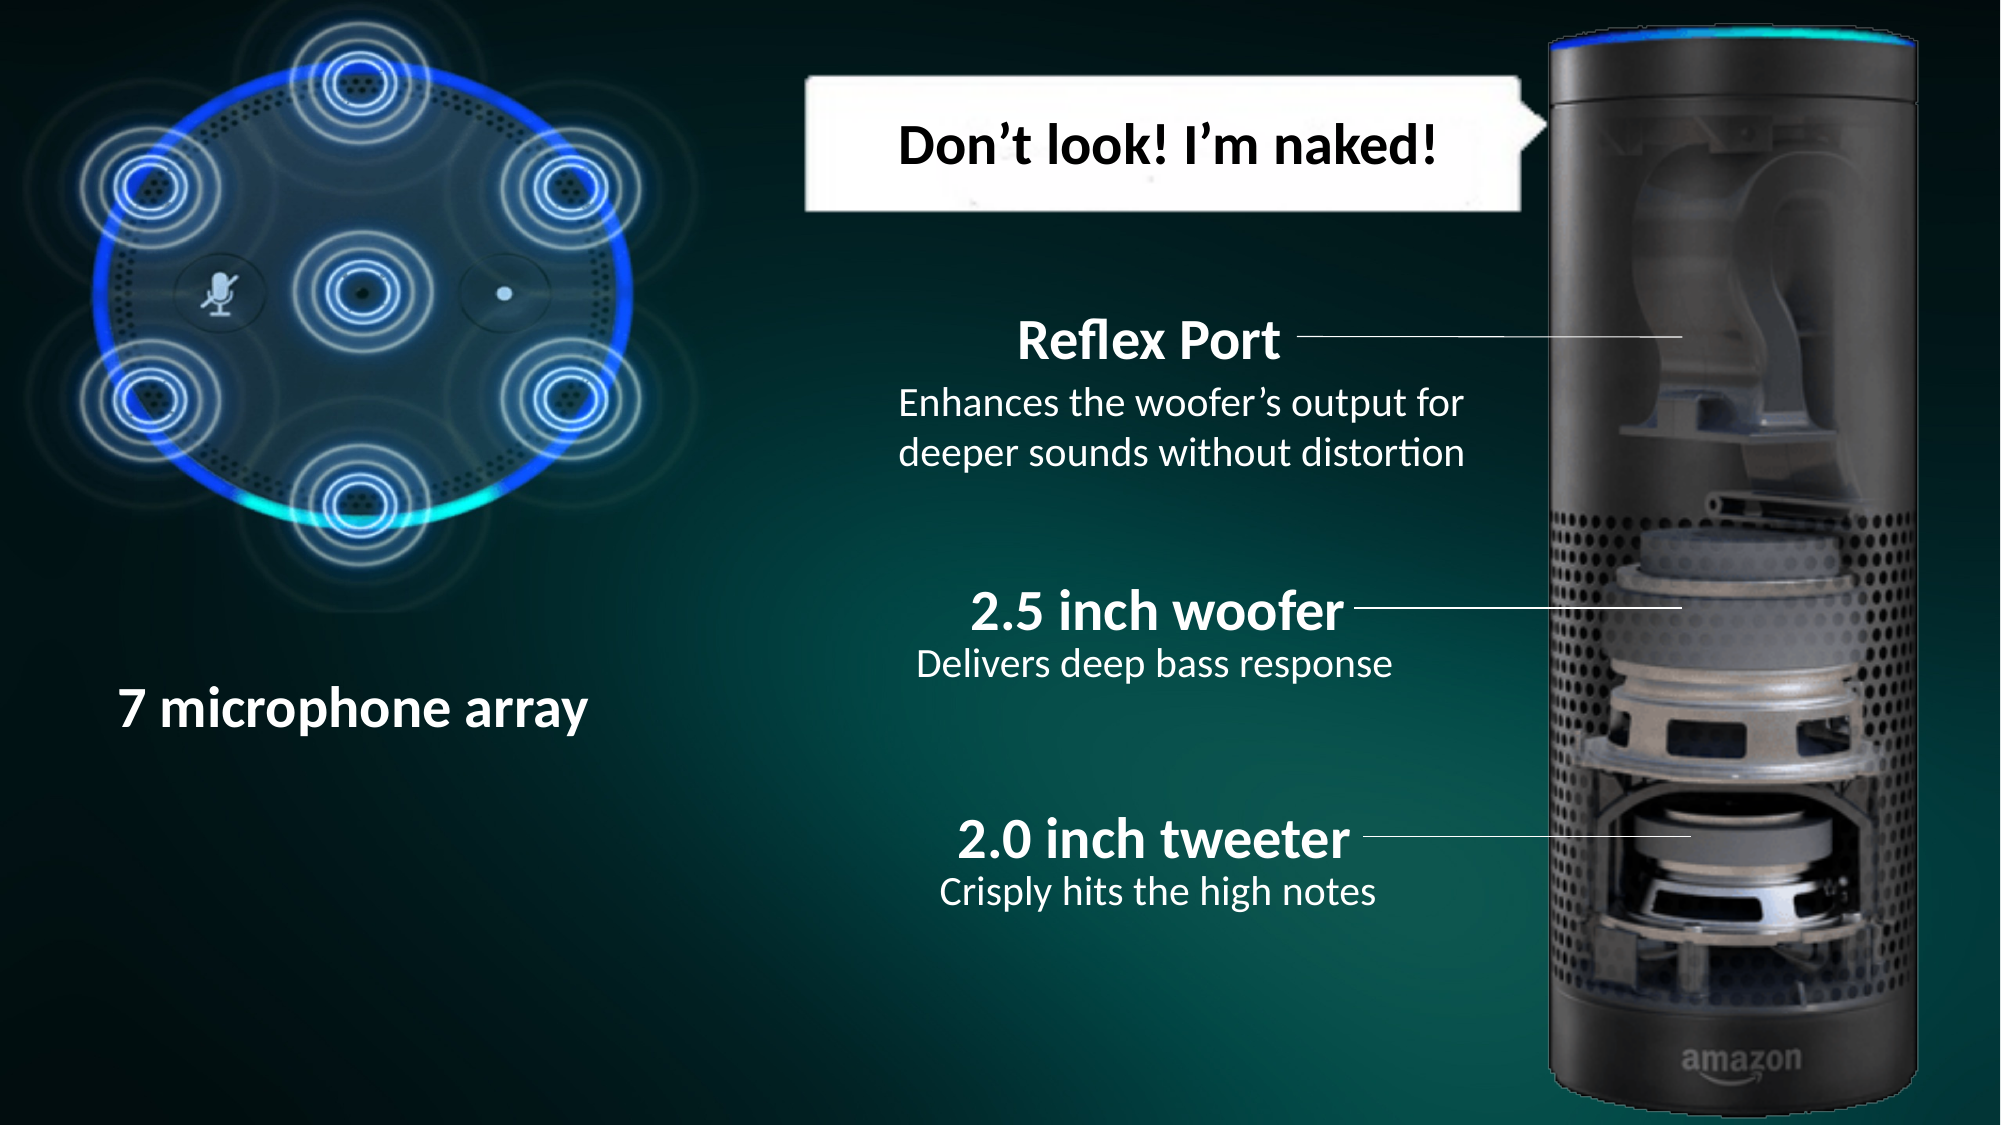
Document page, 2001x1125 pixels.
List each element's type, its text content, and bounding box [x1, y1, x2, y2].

text_box Delivers deep bass response [901, 628, 1409, 694]
text_box Crisply hits the high notes [924, 855, 1392, 921]
picture [0, 0, 2001, 1125]
text_box 2.0 inch tweeter [943, 793, 1367, 855]
text_box 2.5 inch woofer [955, 565, 1361, 628]
text_box Reflex Port [1003, 294, 1297, 367]
text_box 7 microphone array [102, 661, 605, 747]
text_box Enhances the woofer’s output for deeper sounds without distortion [883, 367, 1481, 483]
